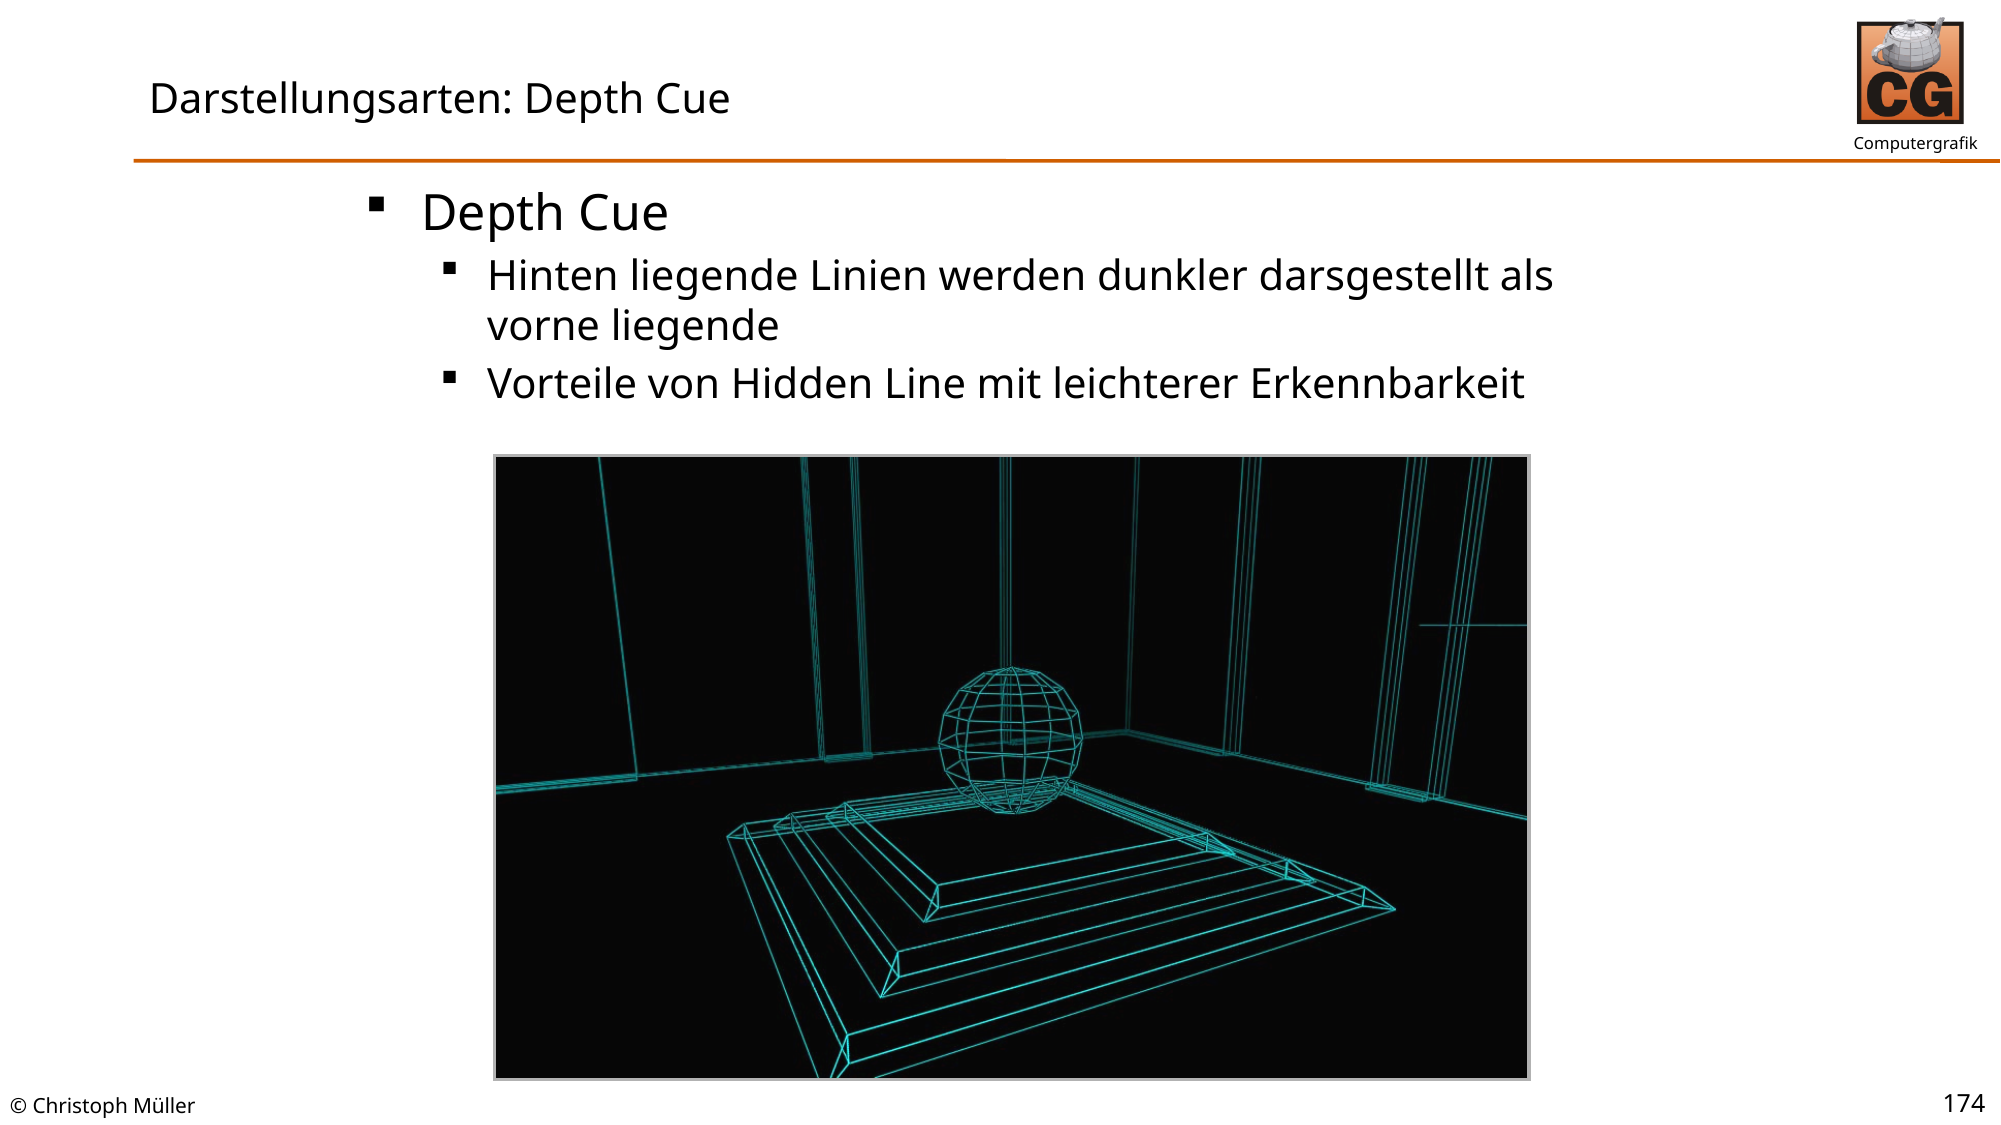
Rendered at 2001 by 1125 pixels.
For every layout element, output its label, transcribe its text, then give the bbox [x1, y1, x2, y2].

title Darstellungsarten: Depth Cue [133, 42, 1457, 151]
picture [1850, 15, 1970, 130]
list Depth Cue Hinten liegende Linien werden dunkler darsgestellt als vorne liegende Vorteile von Hidden Line mit leichterer Erkennbarkeit [349, 172, 1650, 446]
picture [495, 456, 1528, 1079]
